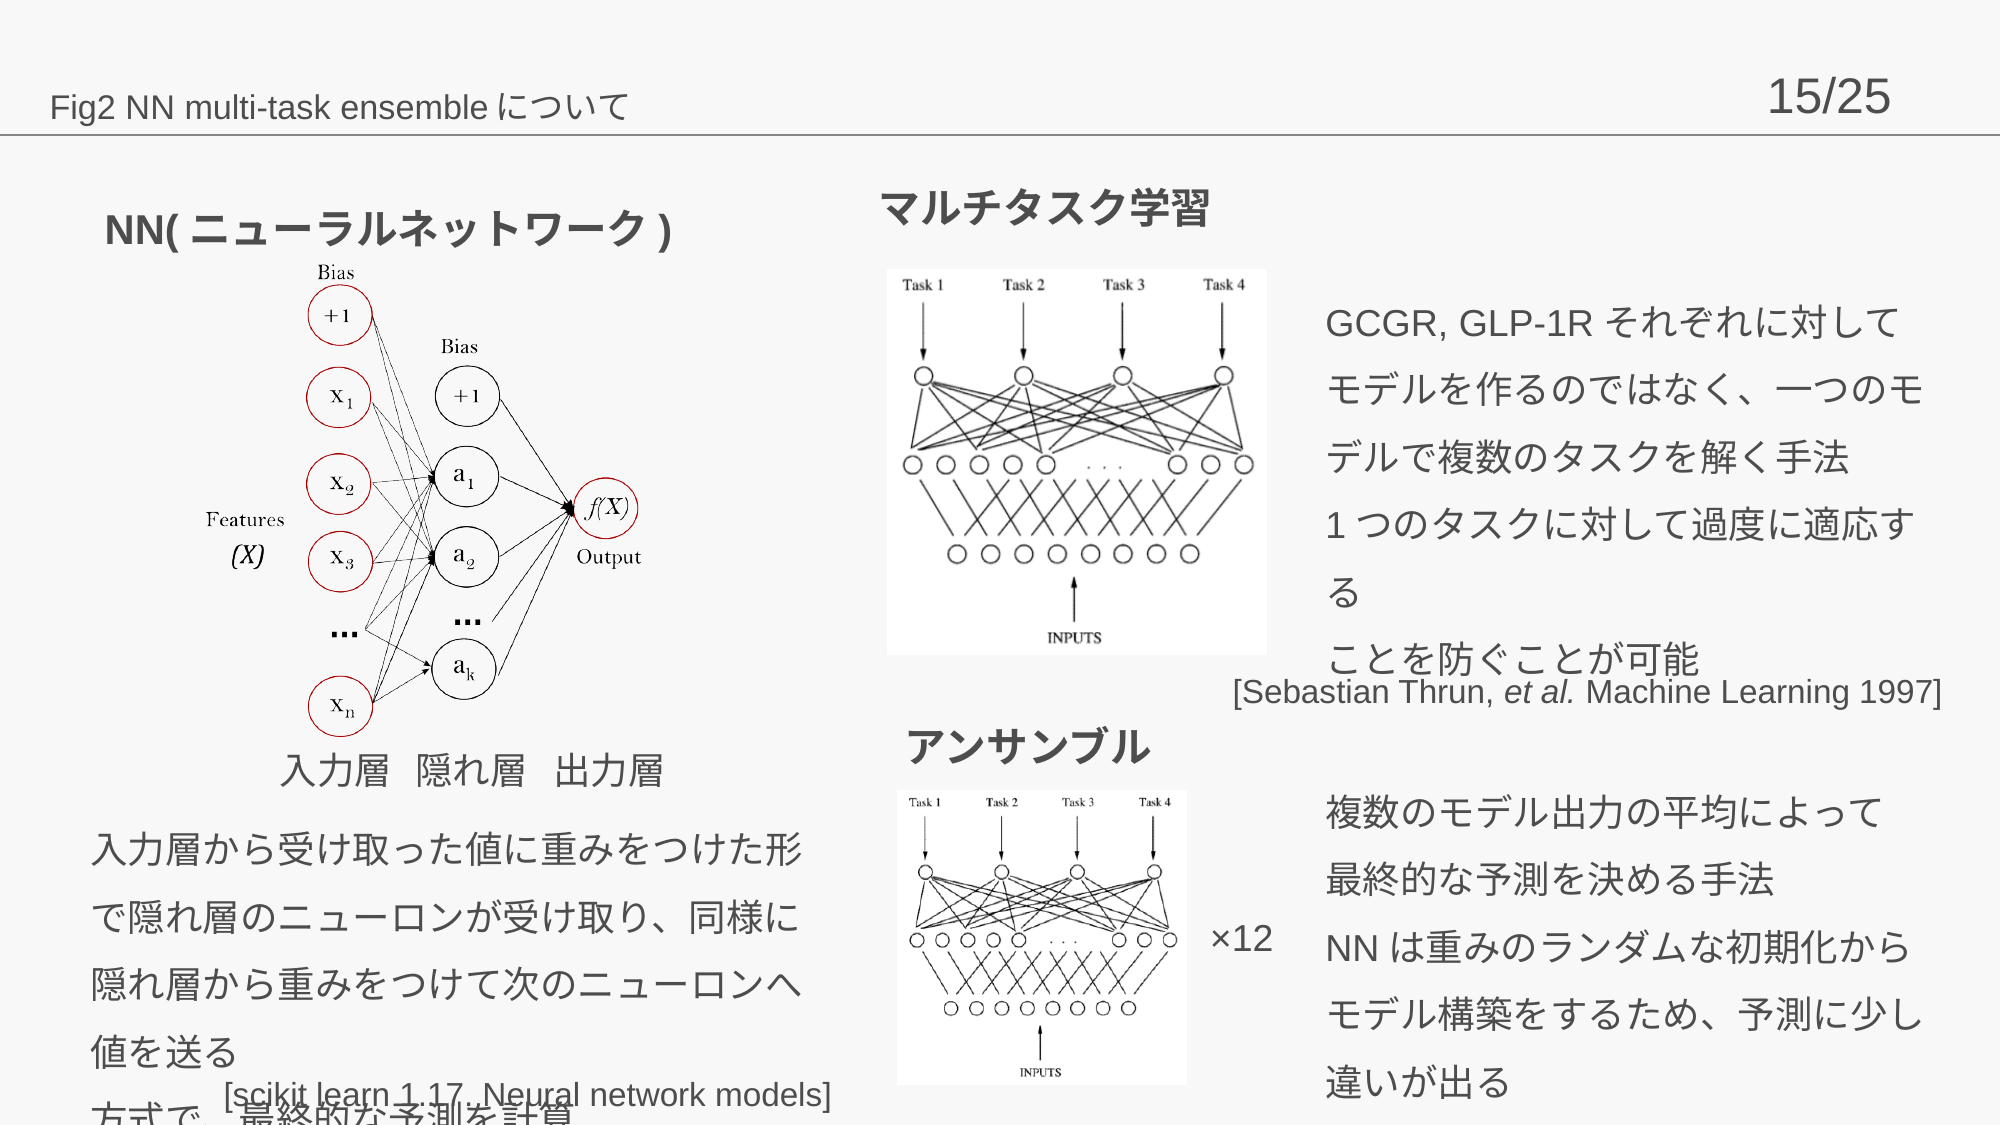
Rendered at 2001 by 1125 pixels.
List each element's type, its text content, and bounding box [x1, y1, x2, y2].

text_box 複数のモデル出力の平均によって 最終的な予測を決める手法 NNは重みのランダムな初期化から モデル構築をするため、予測に少し違いが出る [1310, 759, 1966, 1112]
text_box [scikit learn 1.17. Neural network models] [208, 1065, 848, 1120]
text_box 入力層から受け取った値に重みをつけた形で隠れ層のニューロンが受け取り、同様に隠れ層から重みをつけて次のニューロンへ値を送る 方式で、最終的な予測を計算 [75, 796, 845, 1125]
picture [897, 790, 1187, 1085]
picture [887, 269, 1268, 655]
text_box [Sebastian Thrun, et al. Machine Learning 1997] [1217, 662, 1958, 718]
list NN(ニューラルネットワーク) [89, 170, 1911, 270]
text_box 隠れ層 [400, 739, 538, 796]
text_box GCGR, GLP-1Rそれぞれに対して モデルを作るのではなく、一つのモデルで複数のタスクを解く手法 1つのタスクに対して過度に適応する ことを防ぐことが可能 [1310, 269, 1966, 689]
text_box ×12 [1195, 906, 1289, 967]
list Fig2 NN multi-task ensembleについて [34, 57, 1914, 135]
text_box 入力層 [265, 739, 400, 796]
picture [206, 264, 642, 737]
text_box 出力層 [538, 739, 681, 796]
text_box アンサンブル [889, 688, 1826, 788]
text_box マルチタスク学習 [863, 168, 1800, 246]
